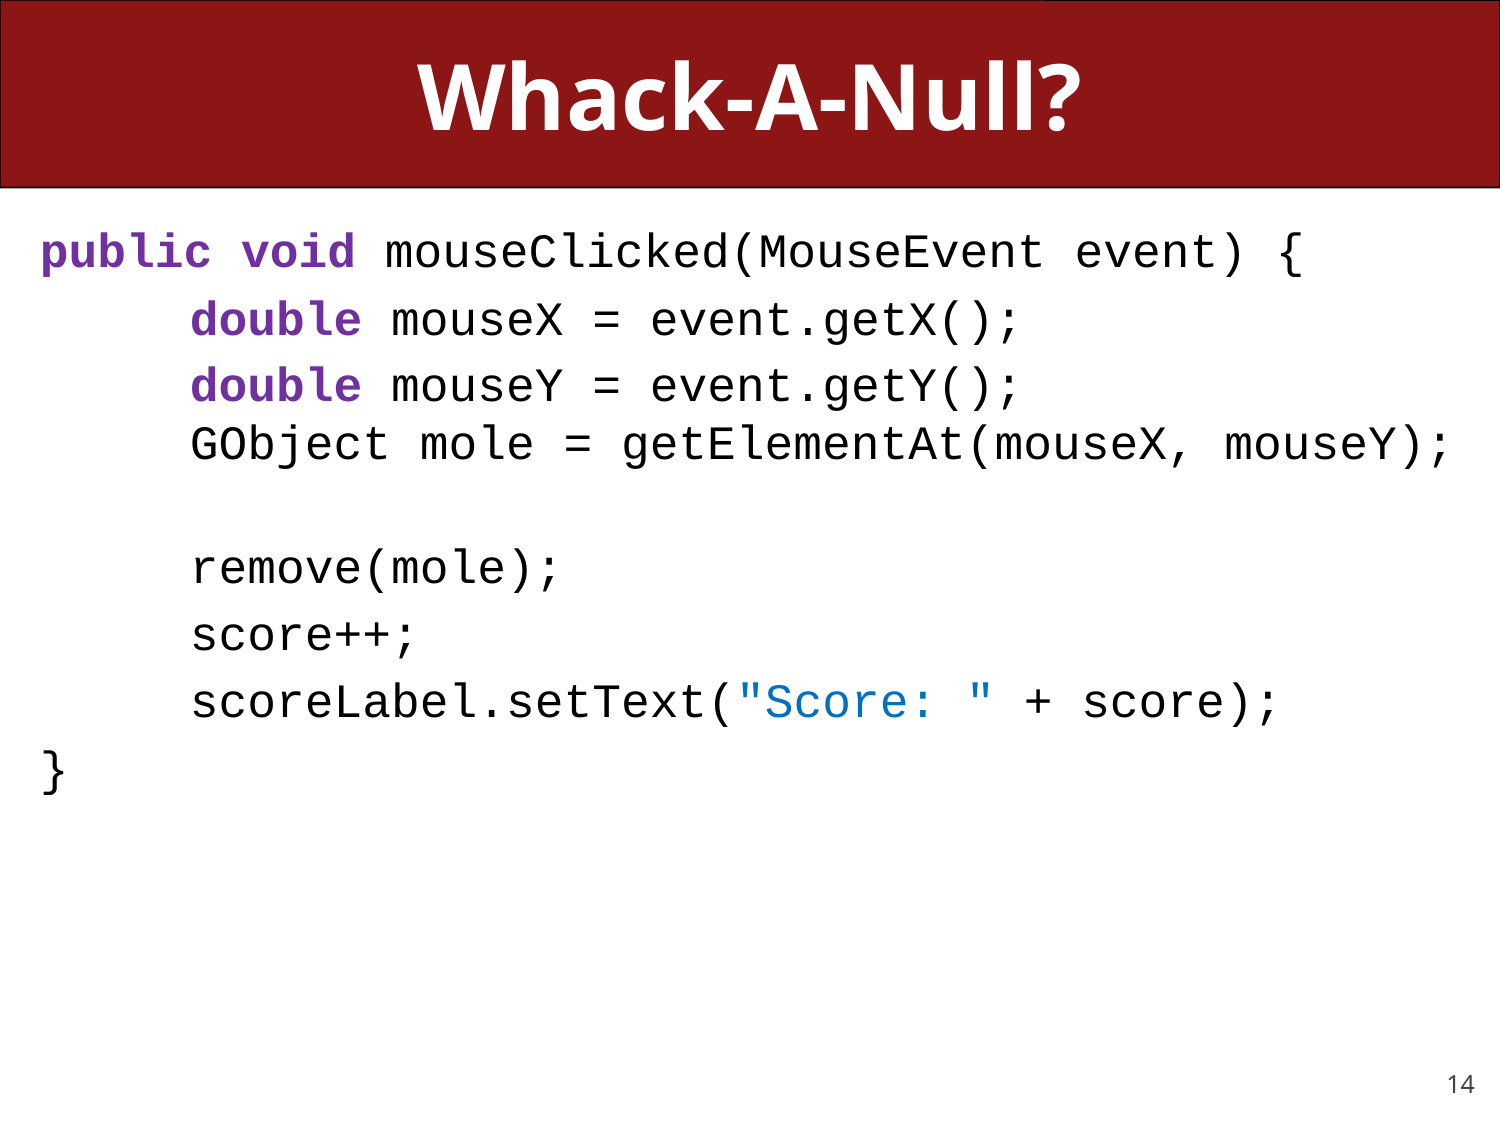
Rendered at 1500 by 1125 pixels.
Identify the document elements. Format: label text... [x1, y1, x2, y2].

title Whack-A-Null? [75, 0, 1425, 188]
list public void mouseClicked(MouseEvent event) { double mouseX = event.getX(); double mouseY = event.getY(); GObject mole = getElementAt(mouseX, mouseY); remove(mole); score++; scoreLabel.setText("Score: " + score); } [24, 212, 1475, 1063]
